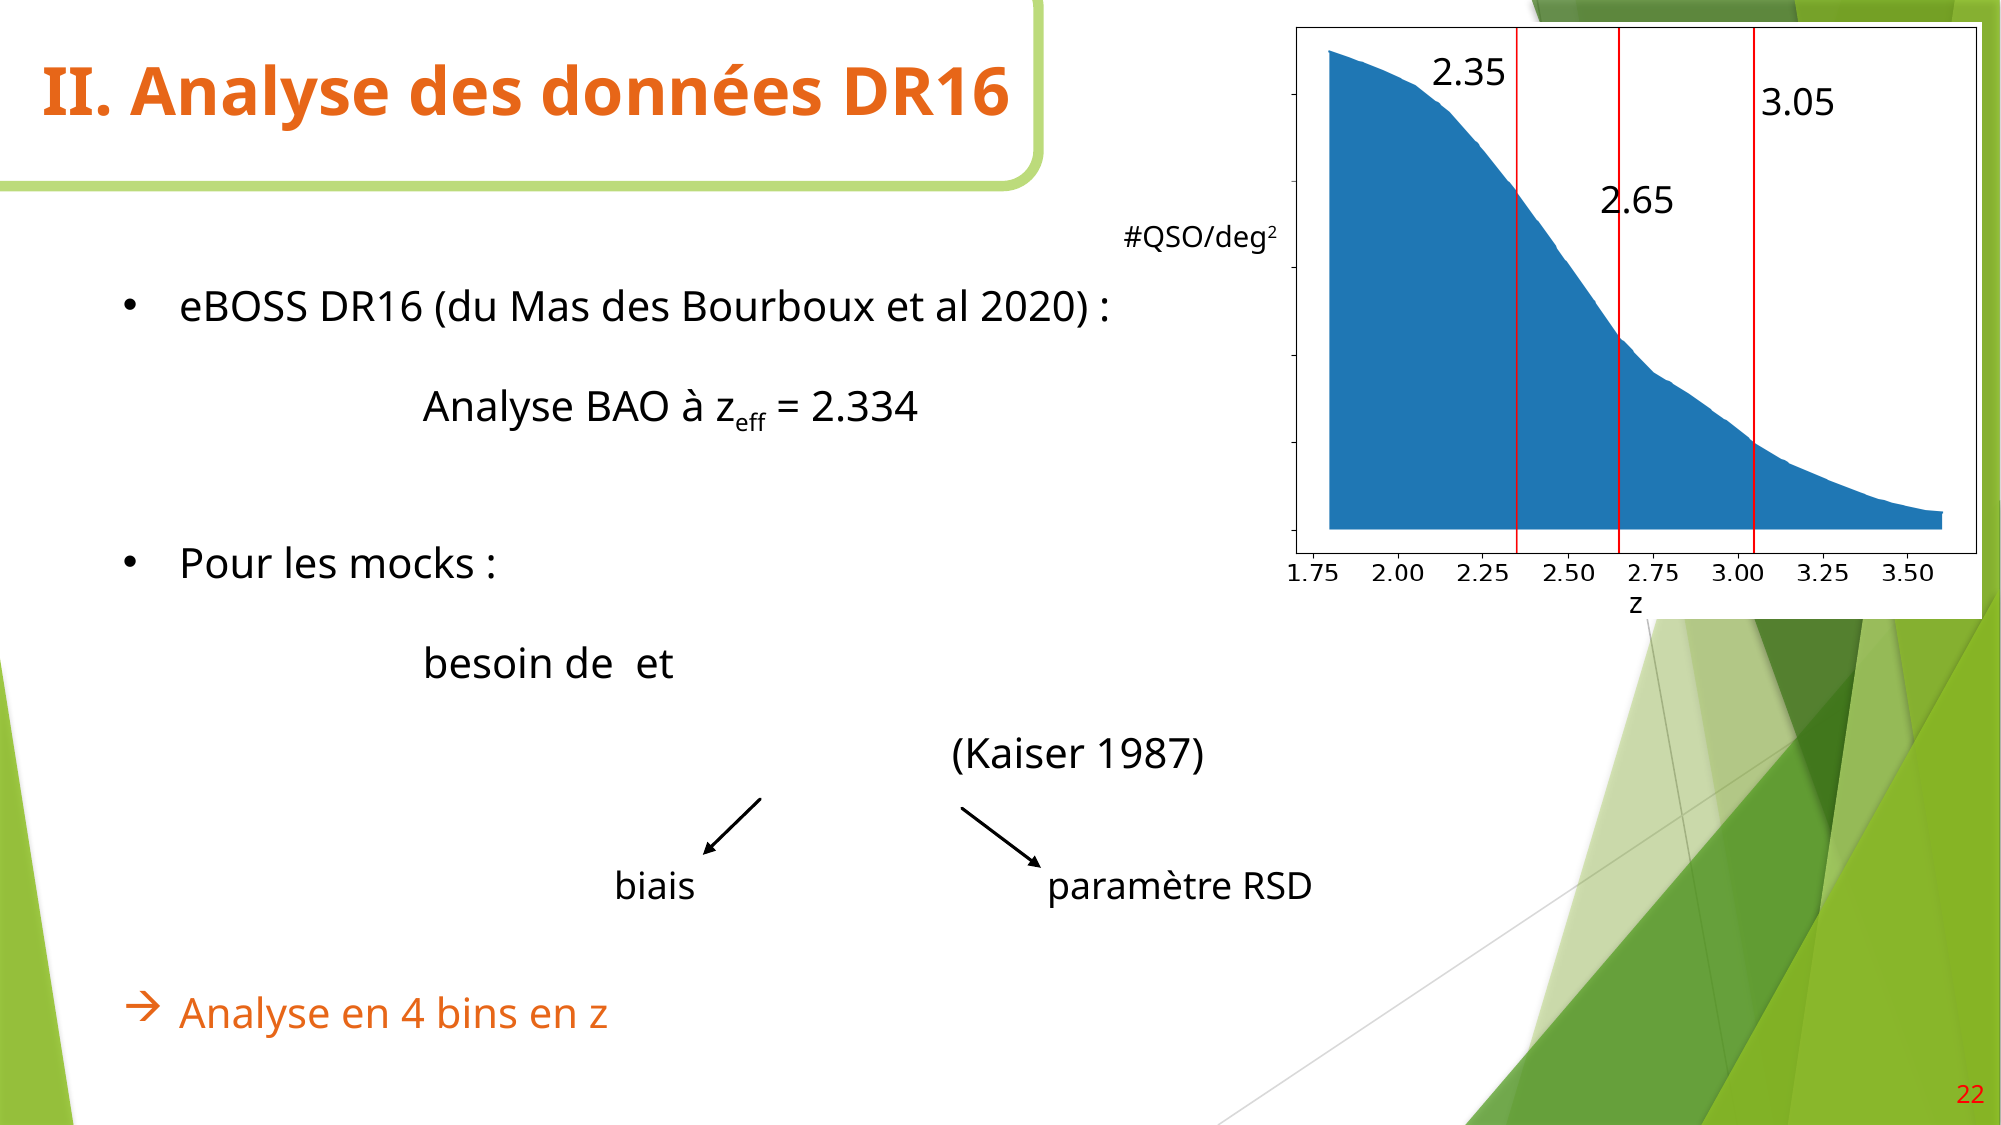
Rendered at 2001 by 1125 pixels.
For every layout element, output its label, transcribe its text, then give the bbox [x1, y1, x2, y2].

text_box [961, 807, 1042, 869]
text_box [702, 798, 761, 856]
slide_number 22 [1887, 1065, 2000, 1125]
text_box paramètre RSD [1032, 854, 1329, 915]
text_box biais [599, 854, 711, 915]
text_box [0, 0, 1041, 188]
text_box #QSO/deg2 [1108, 210, 1281, 261]
picture [1286, 22, 1982, 619]
